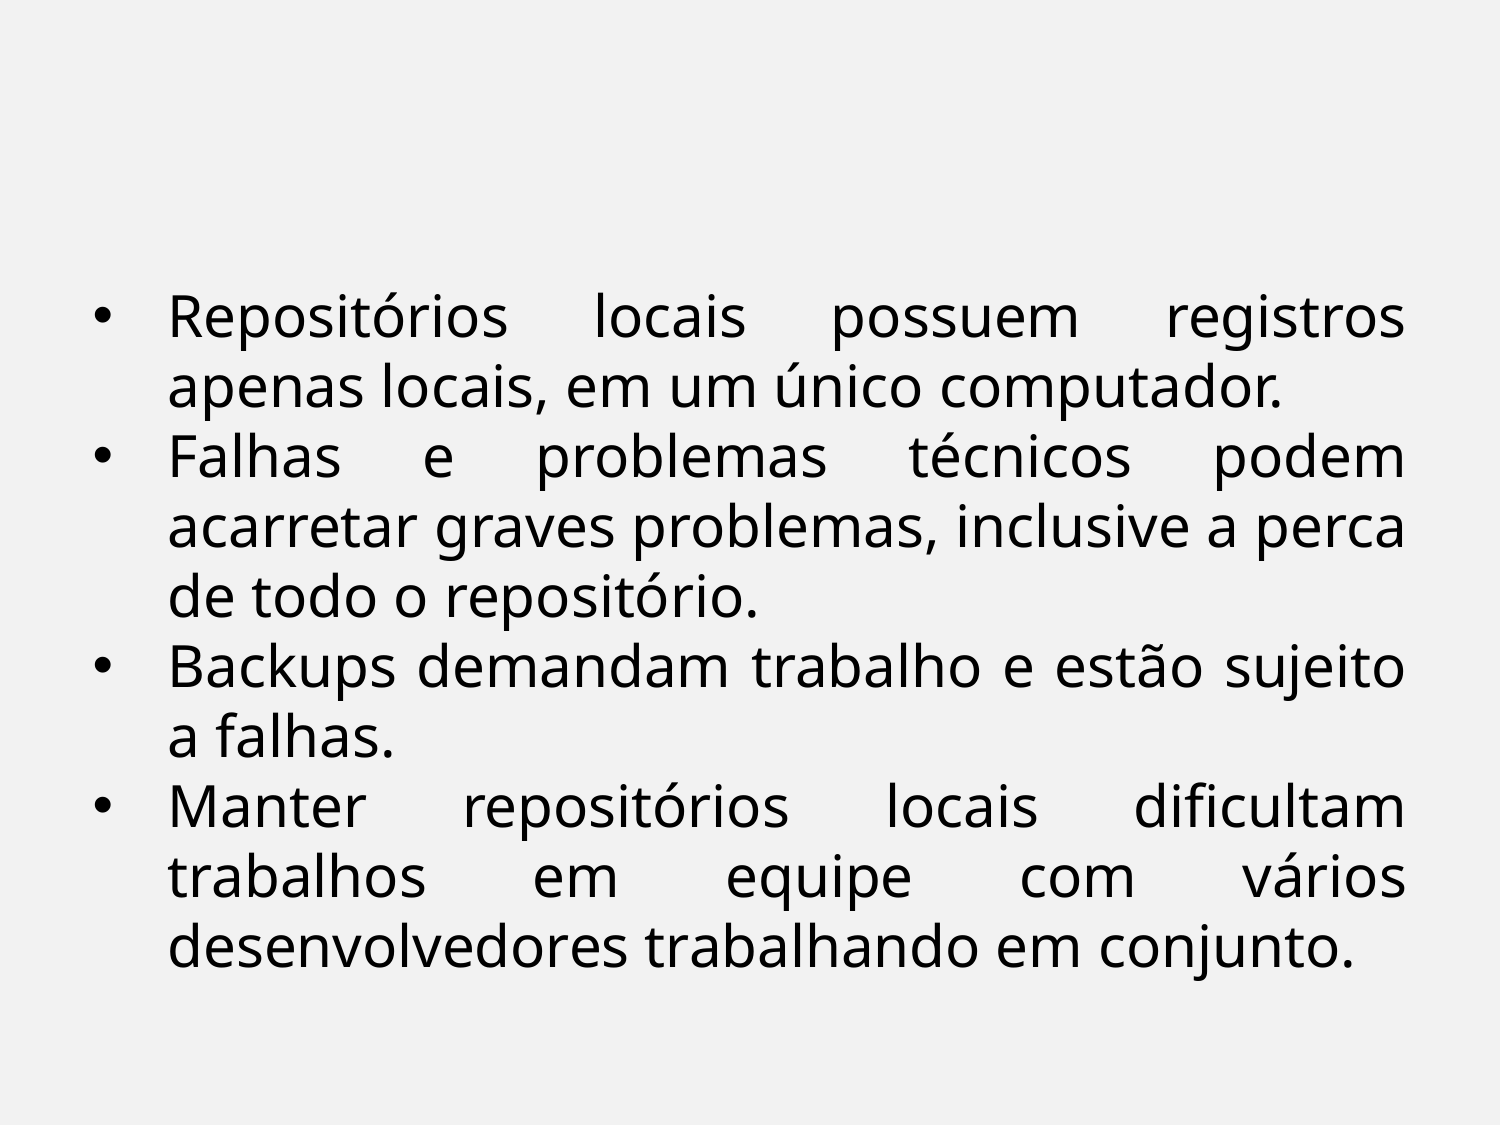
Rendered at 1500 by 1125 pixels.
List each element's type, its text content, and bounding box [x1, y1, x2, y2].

text_box Repositórios locais possuem registros apenas locais, em um único computador. Falhas e problemas técnicos podem acarretar graves problemas, inclusive a perca de todo o repositório. Backups demandam trabalho e estão sujeito a falhas. Manter repositórios locais dificultam trabalhos em equipe com vários desenvolvedores trabalhando em conjunto. [78, 272, 1422, 987]
